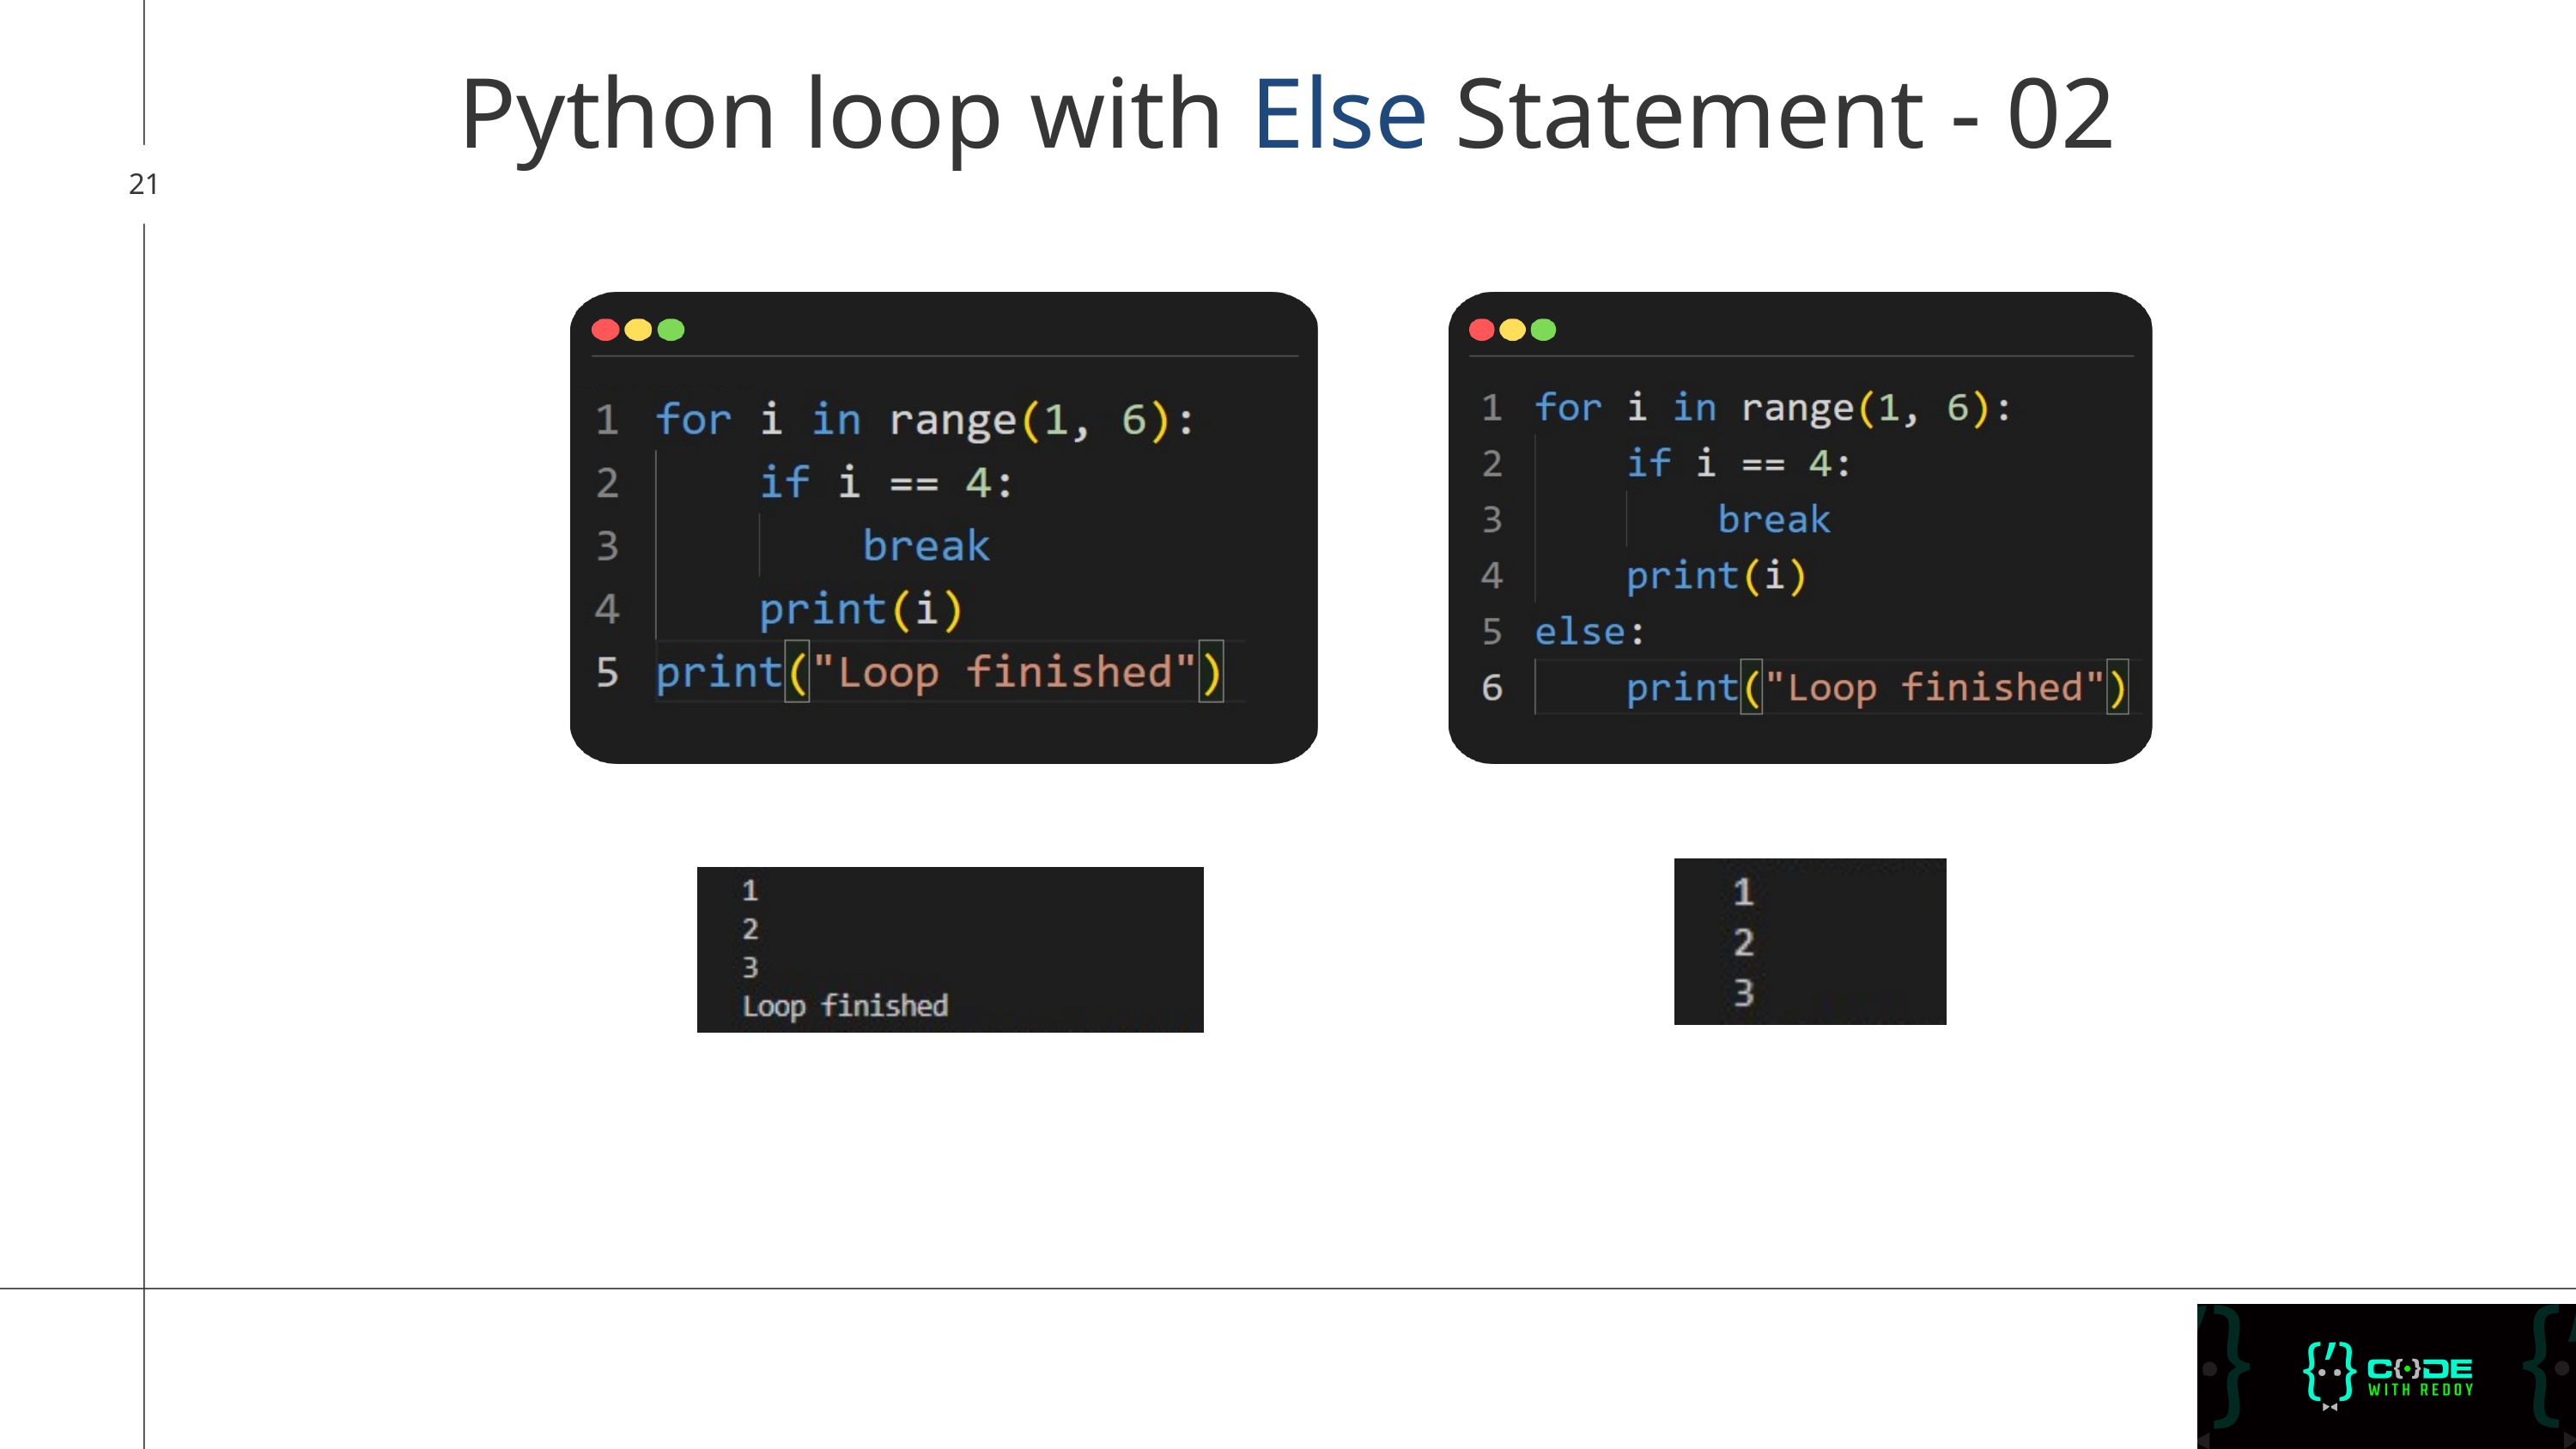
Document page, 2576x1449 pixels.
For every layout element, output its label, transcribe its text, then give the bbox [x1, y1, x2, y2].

picture [2197, 1303, 2576, 1449]
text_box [88, 144, 201, 224]
picture [1447, 283, 2161, 770]
text_box Python loop with Else Statement - 02 [0, 30, 2576, 168]
picture [568, 283, 1327, 770]
picture [1674, 858, 1947, 1026]
picture [697, 867, 1204, 1033]
